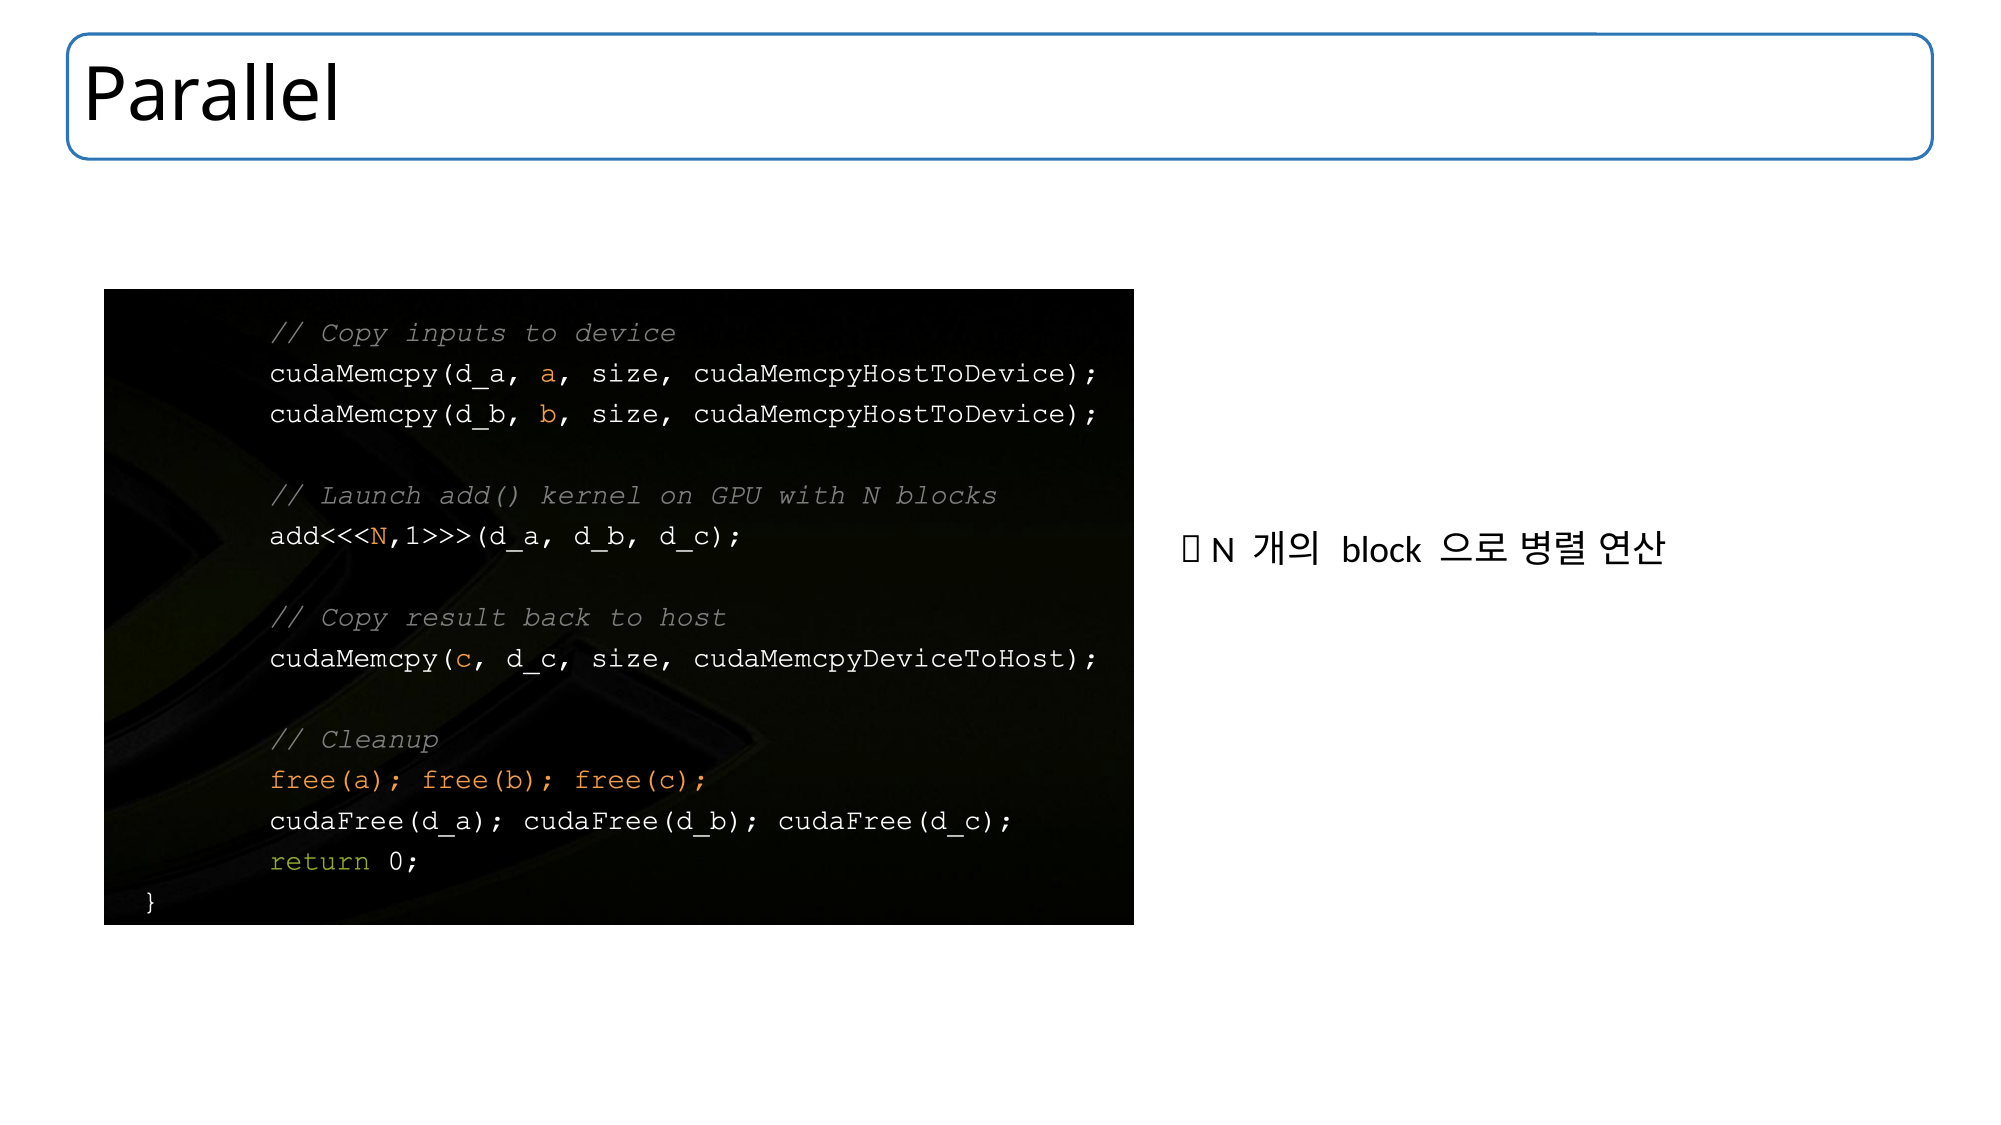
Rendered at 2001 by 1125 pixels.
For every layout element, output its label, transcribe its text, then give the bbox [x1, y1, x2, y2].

picture [104, 289, 1134, 925]
text_box  N 개의 block 으로 병렬 연산 [1165, 517, 1683, 578]
title Parallel [67, 34, 1933, 160]
